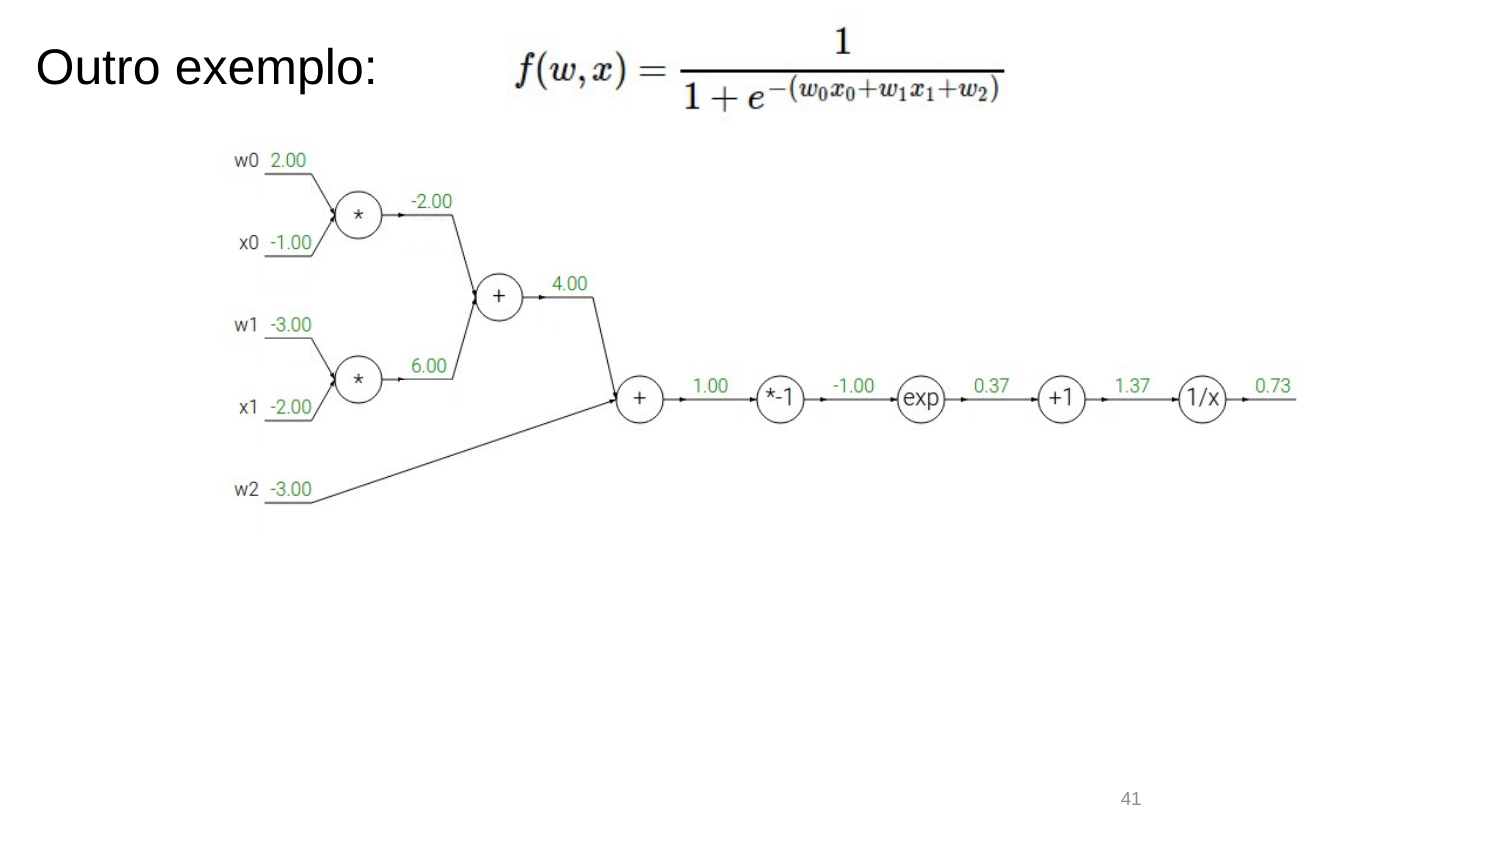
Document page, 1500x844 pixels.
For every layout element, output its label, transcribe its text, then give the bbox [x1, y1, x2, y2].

slide_number 41 [1066, 765, 1157, 831]
picture [507, 10, 1014, 128]
picture [219, 140, 1301, 530]
text_box Outro exemplo: [20, 19, 507, 84]
